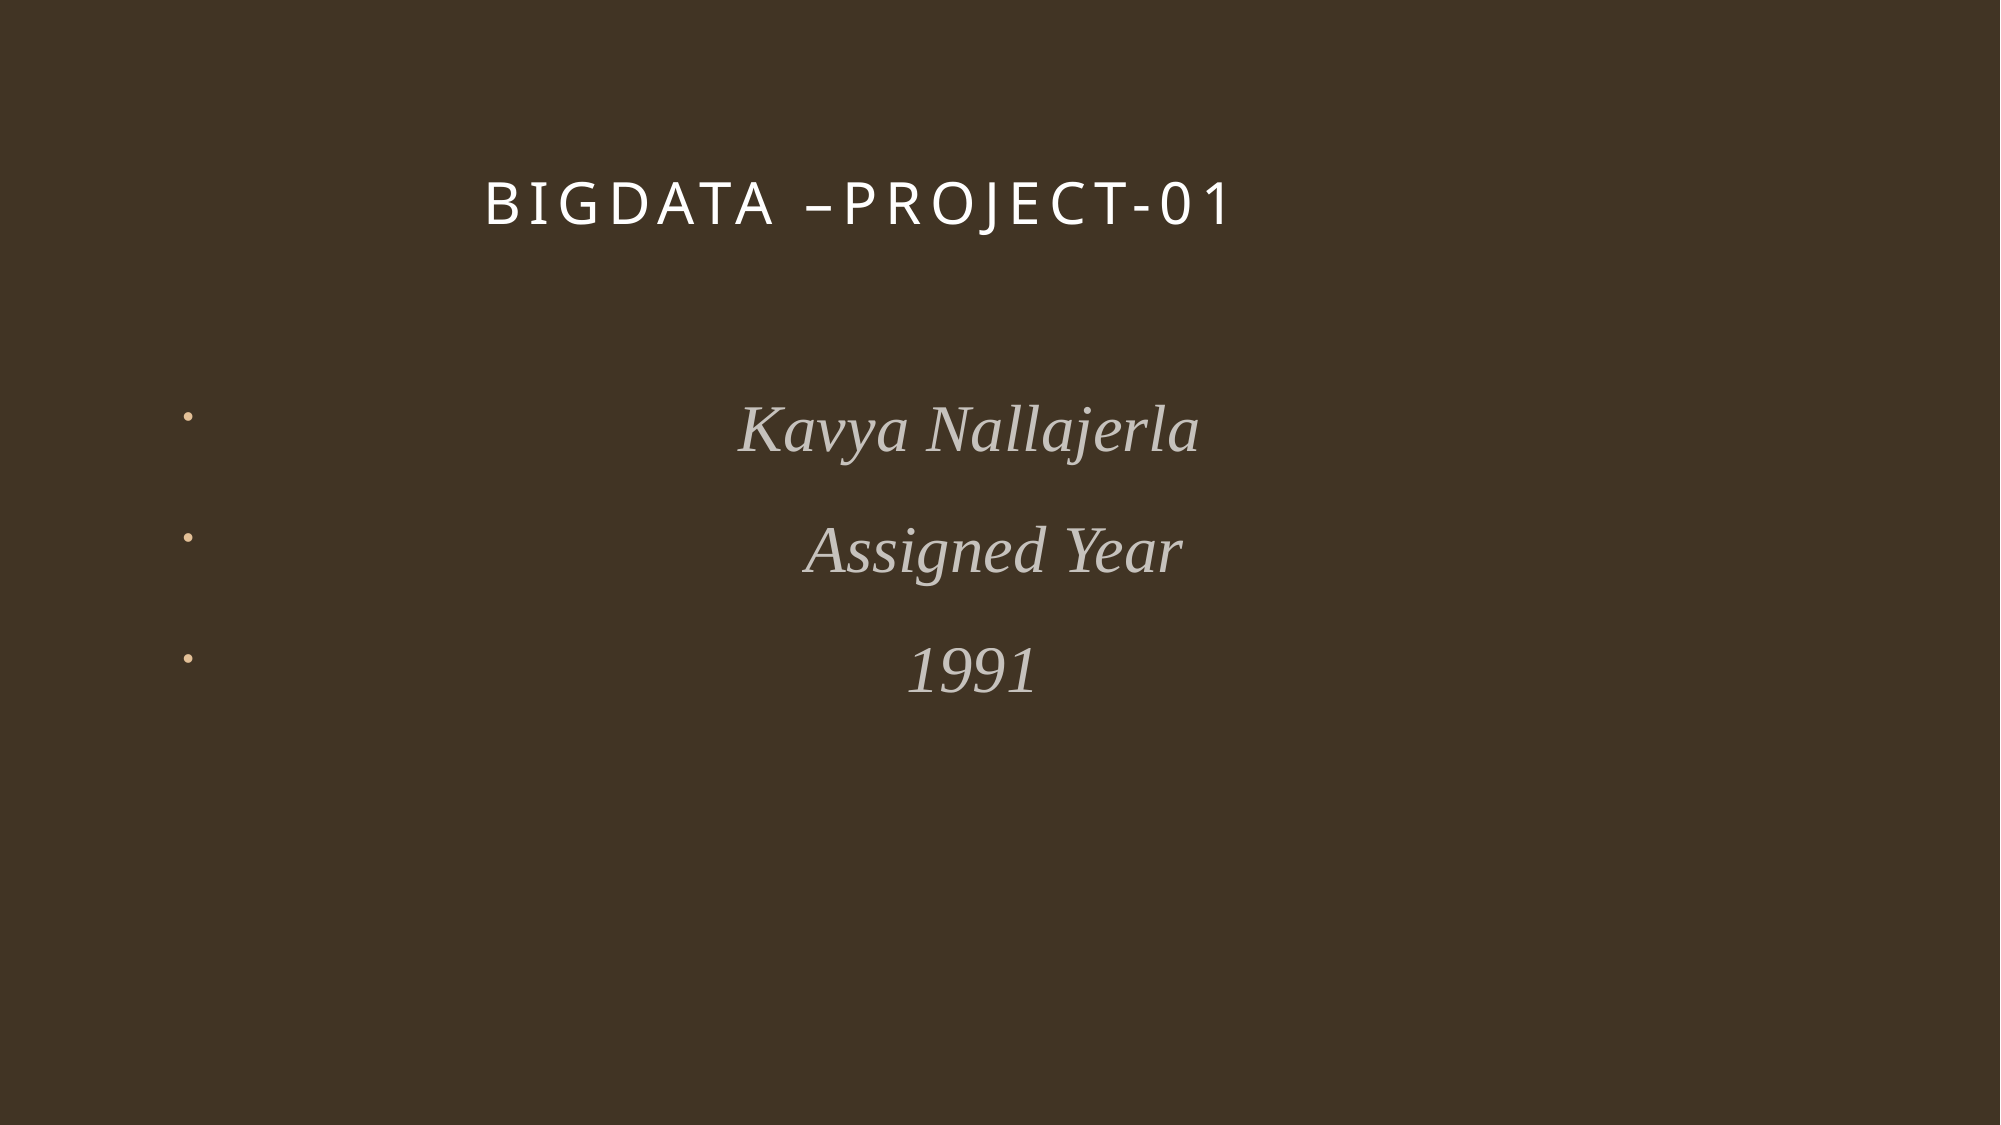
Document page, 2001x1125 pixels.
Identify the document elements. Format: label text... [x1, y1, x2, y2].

list Kavya Nallajerla Assigned Year 1991 [177, 293, 1822, 947]
title Bigdata –Project-01 [177, 165, 1822, 274]
